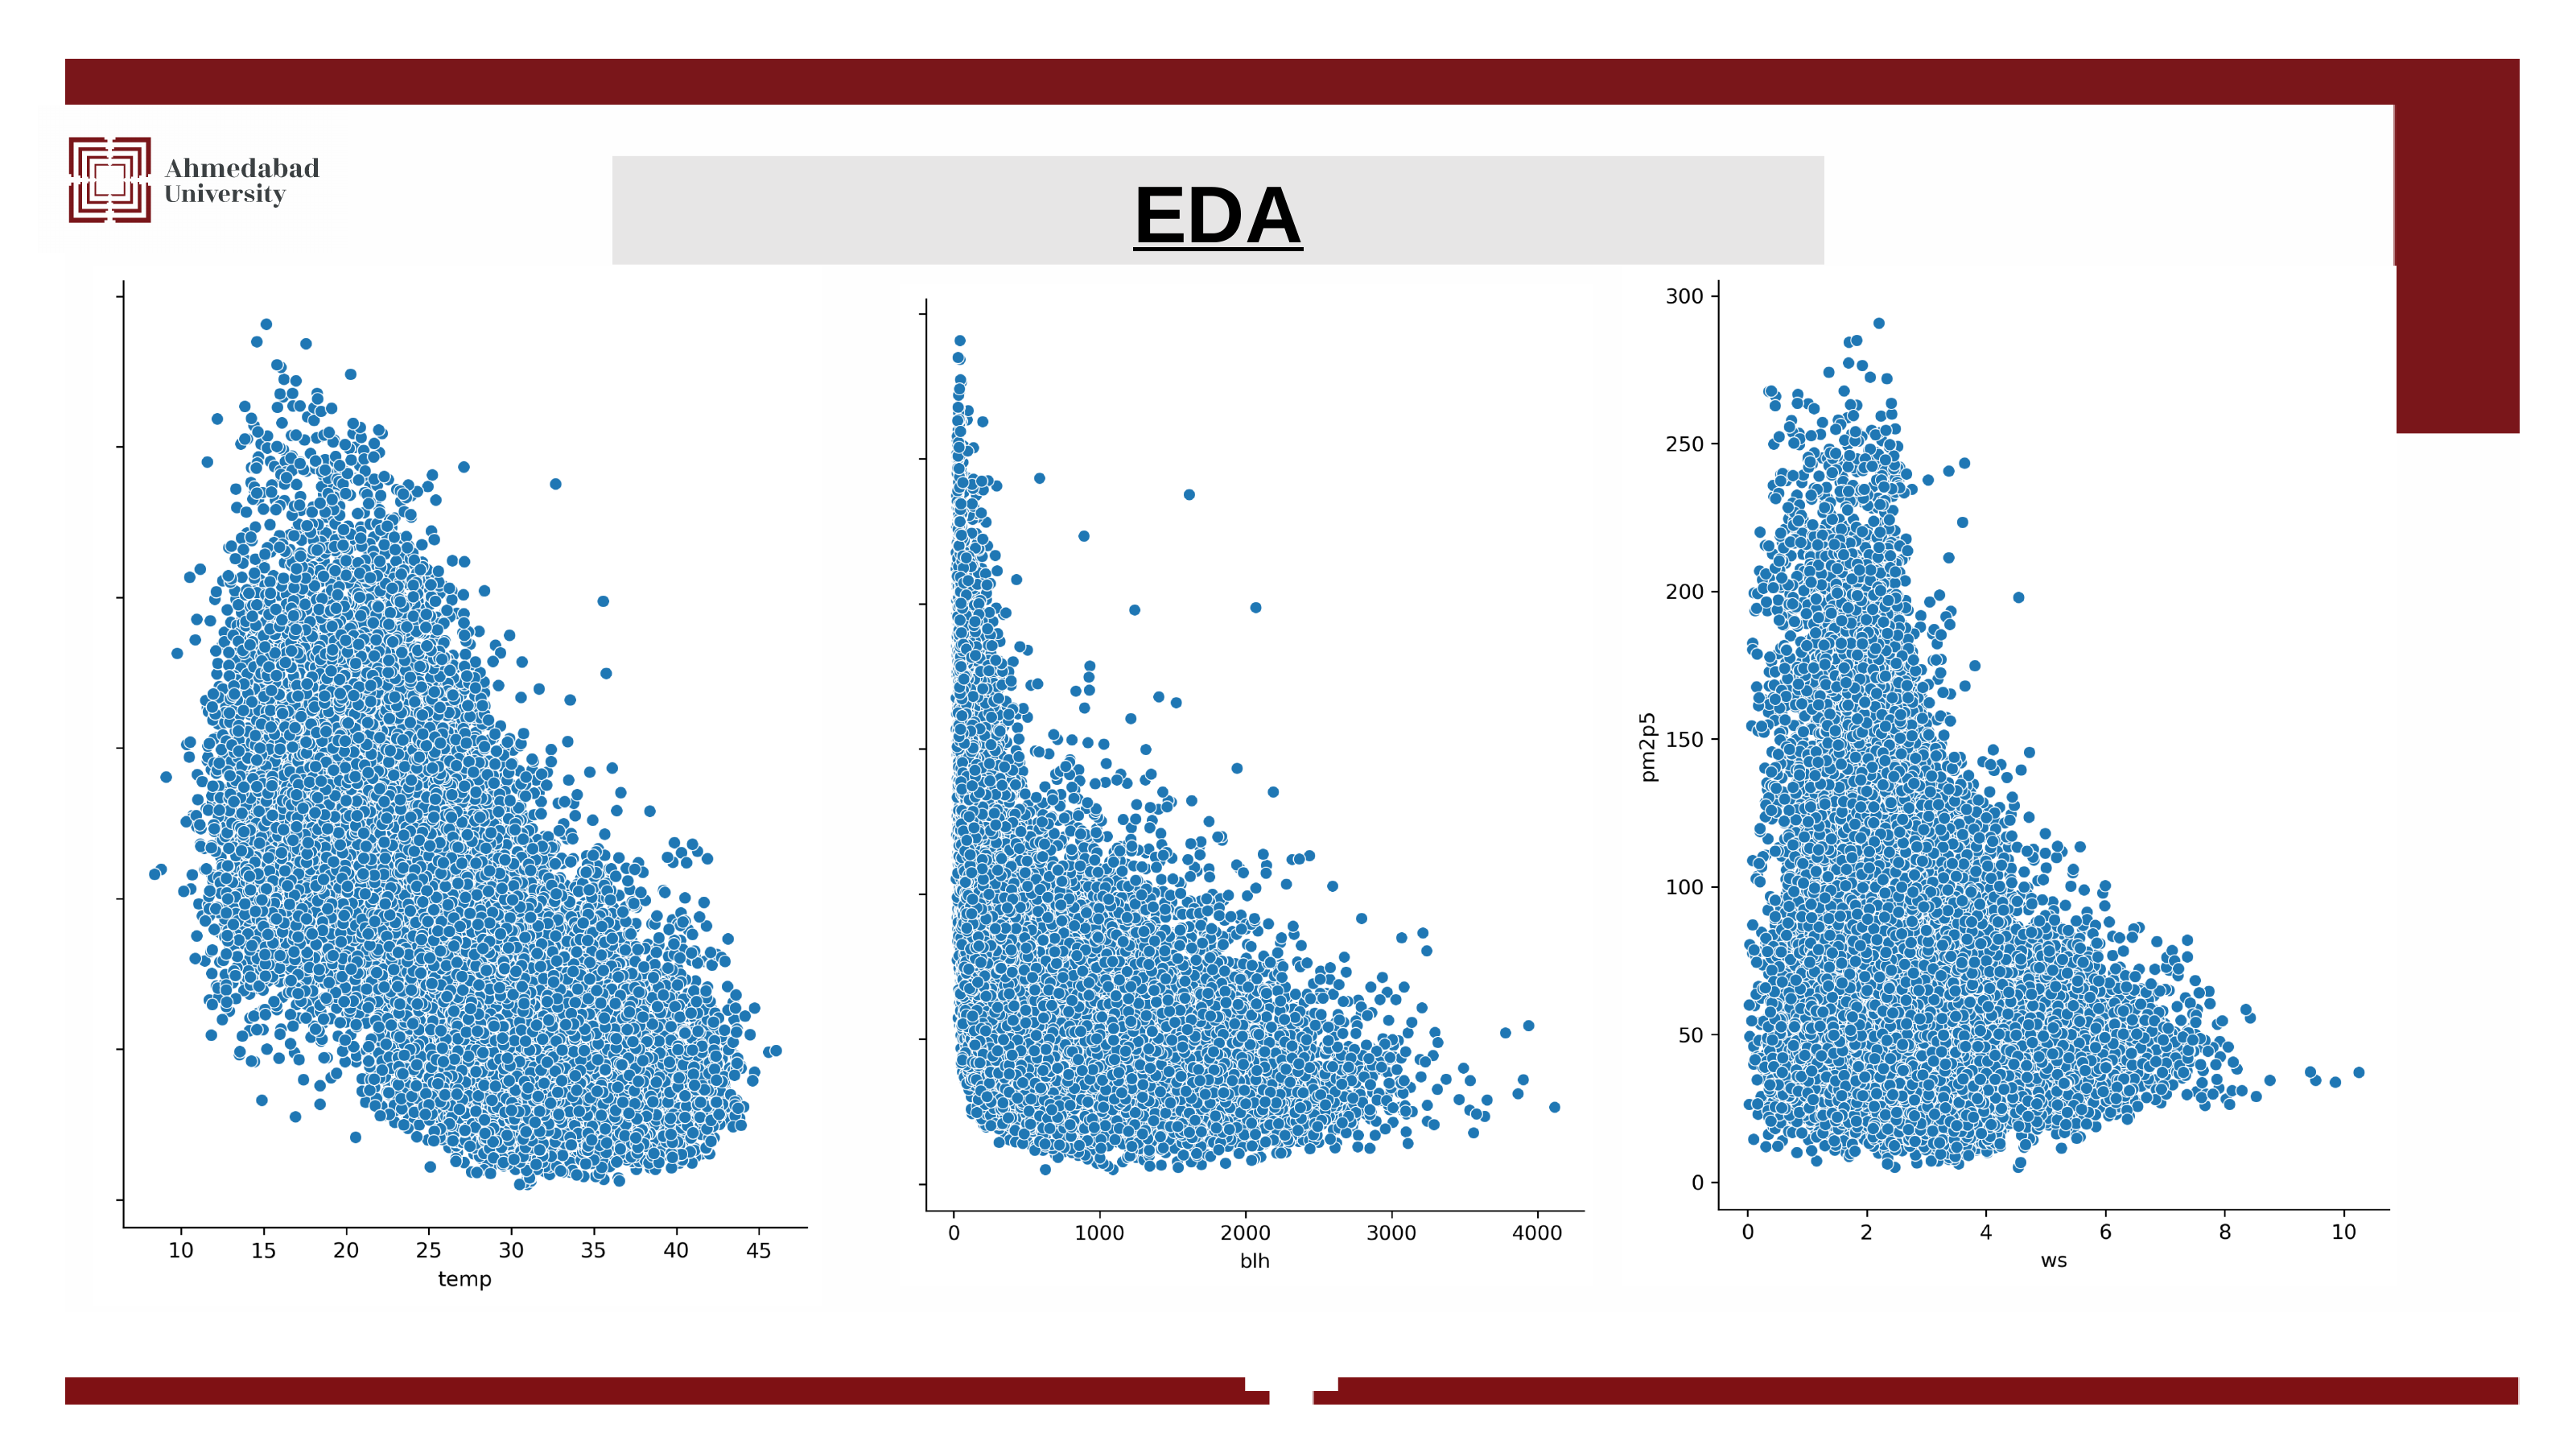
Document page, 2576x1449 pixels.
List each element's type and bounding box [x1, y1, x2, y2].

picture [38, 59, 2520, 1313]
picture [65, 1377, 2520, 1405]
